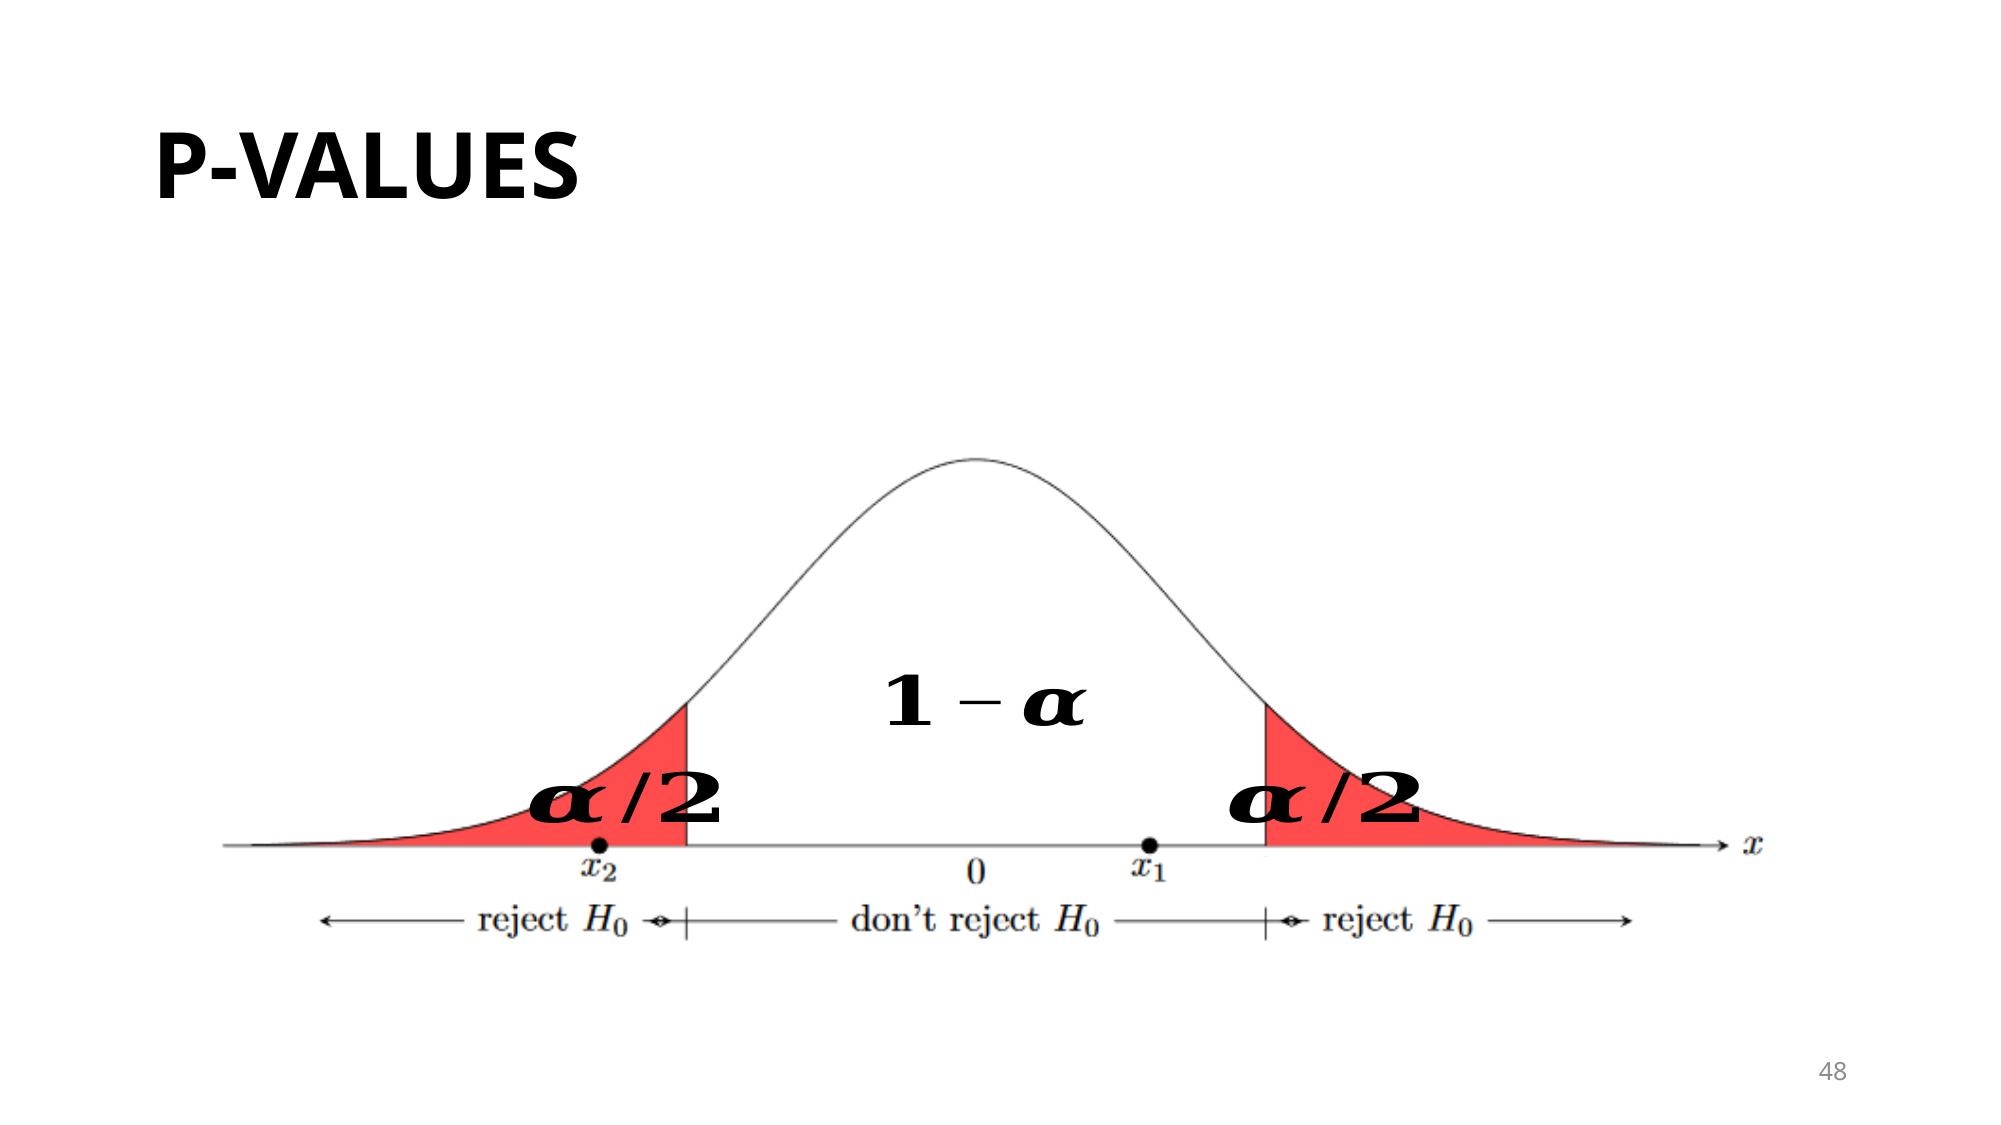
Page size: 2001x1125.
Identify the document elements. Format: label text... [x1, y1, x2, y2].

slide_number 48 [1412, 1042, 1863, 1103]
title P-VALUES [137, 59, 1863, 278]
picture [159, 448, 1863, 959]
